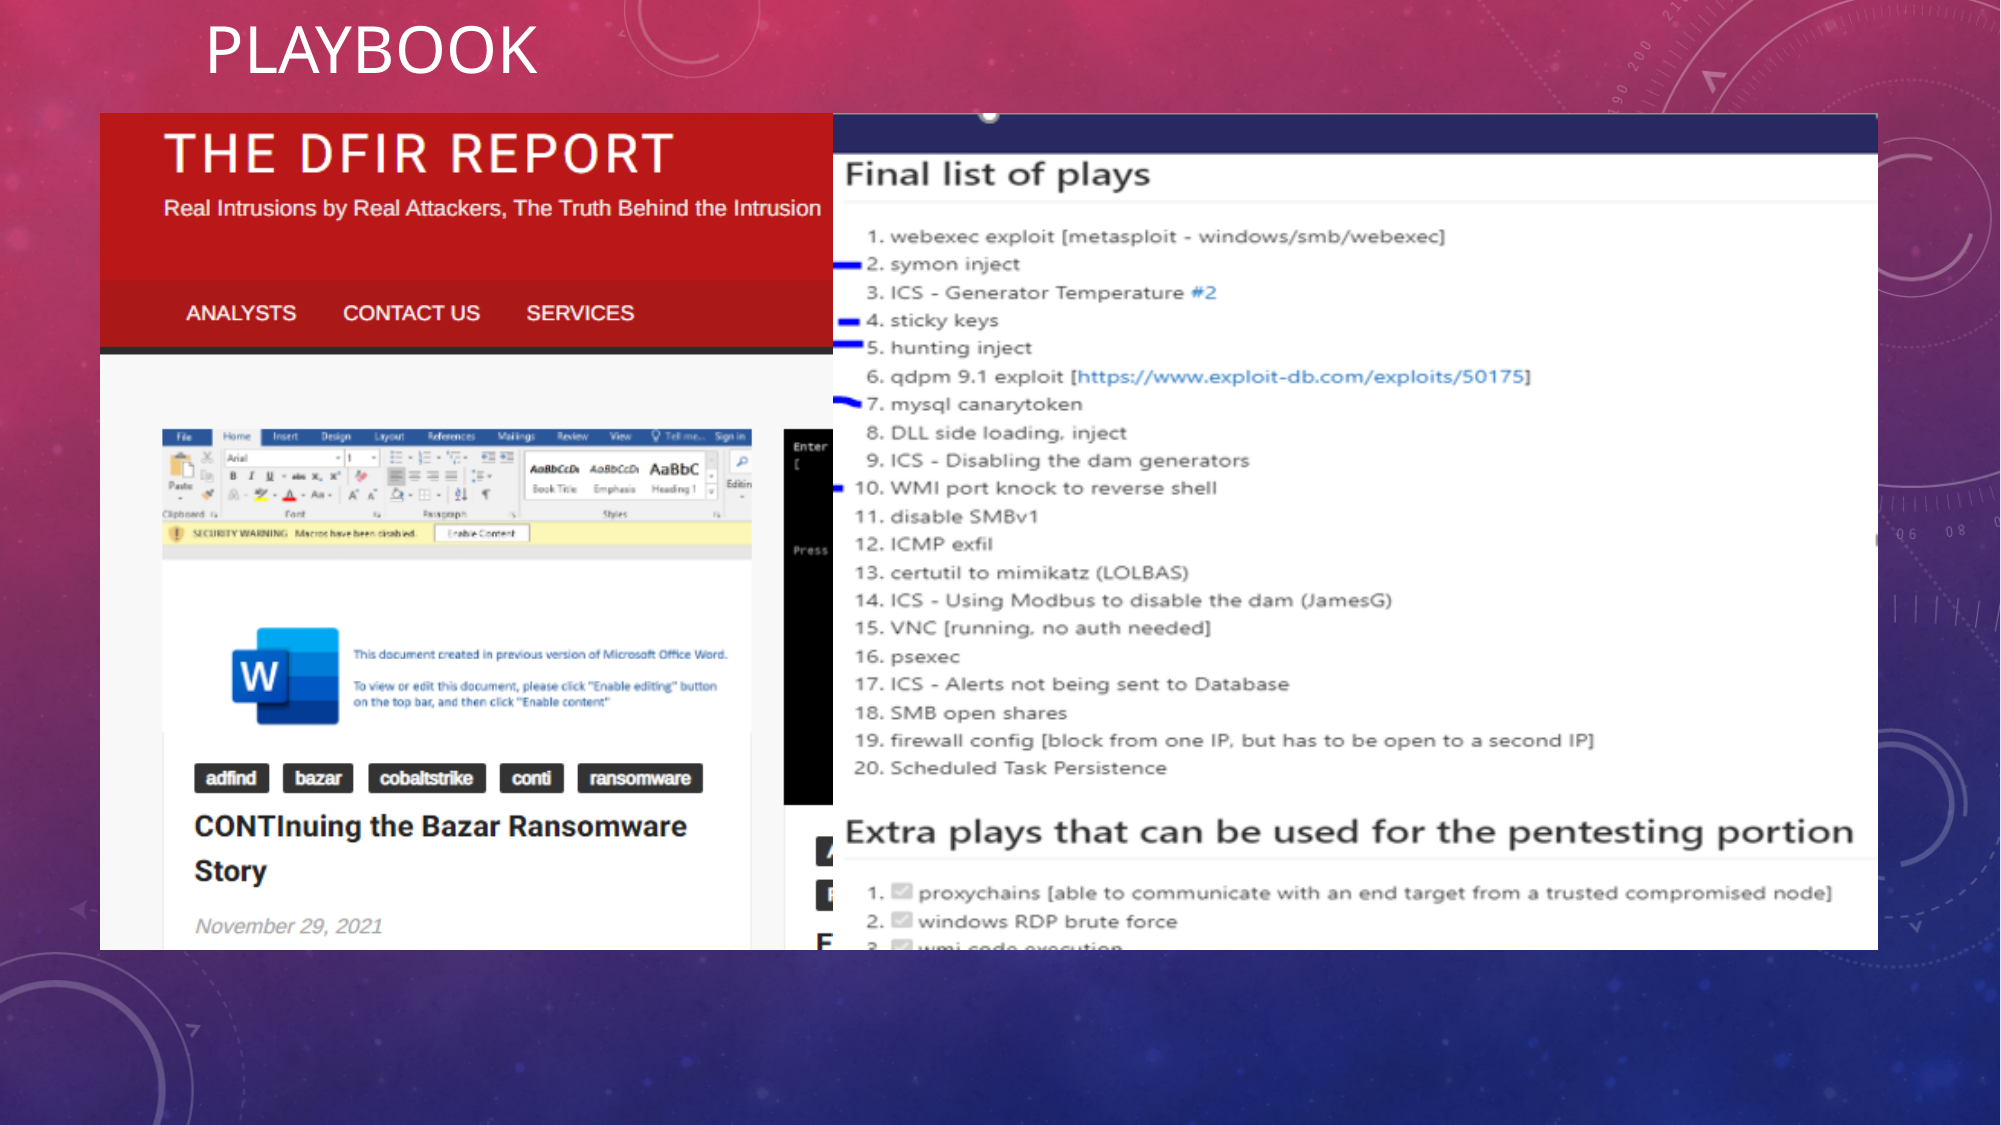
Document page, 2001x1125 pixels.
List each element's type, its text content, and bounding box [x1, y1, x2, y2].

picture [0, 0, 2001, 1125]
chart [100, 113, 1878, 951]
title Playbook [189, 0, 1593, 94]
